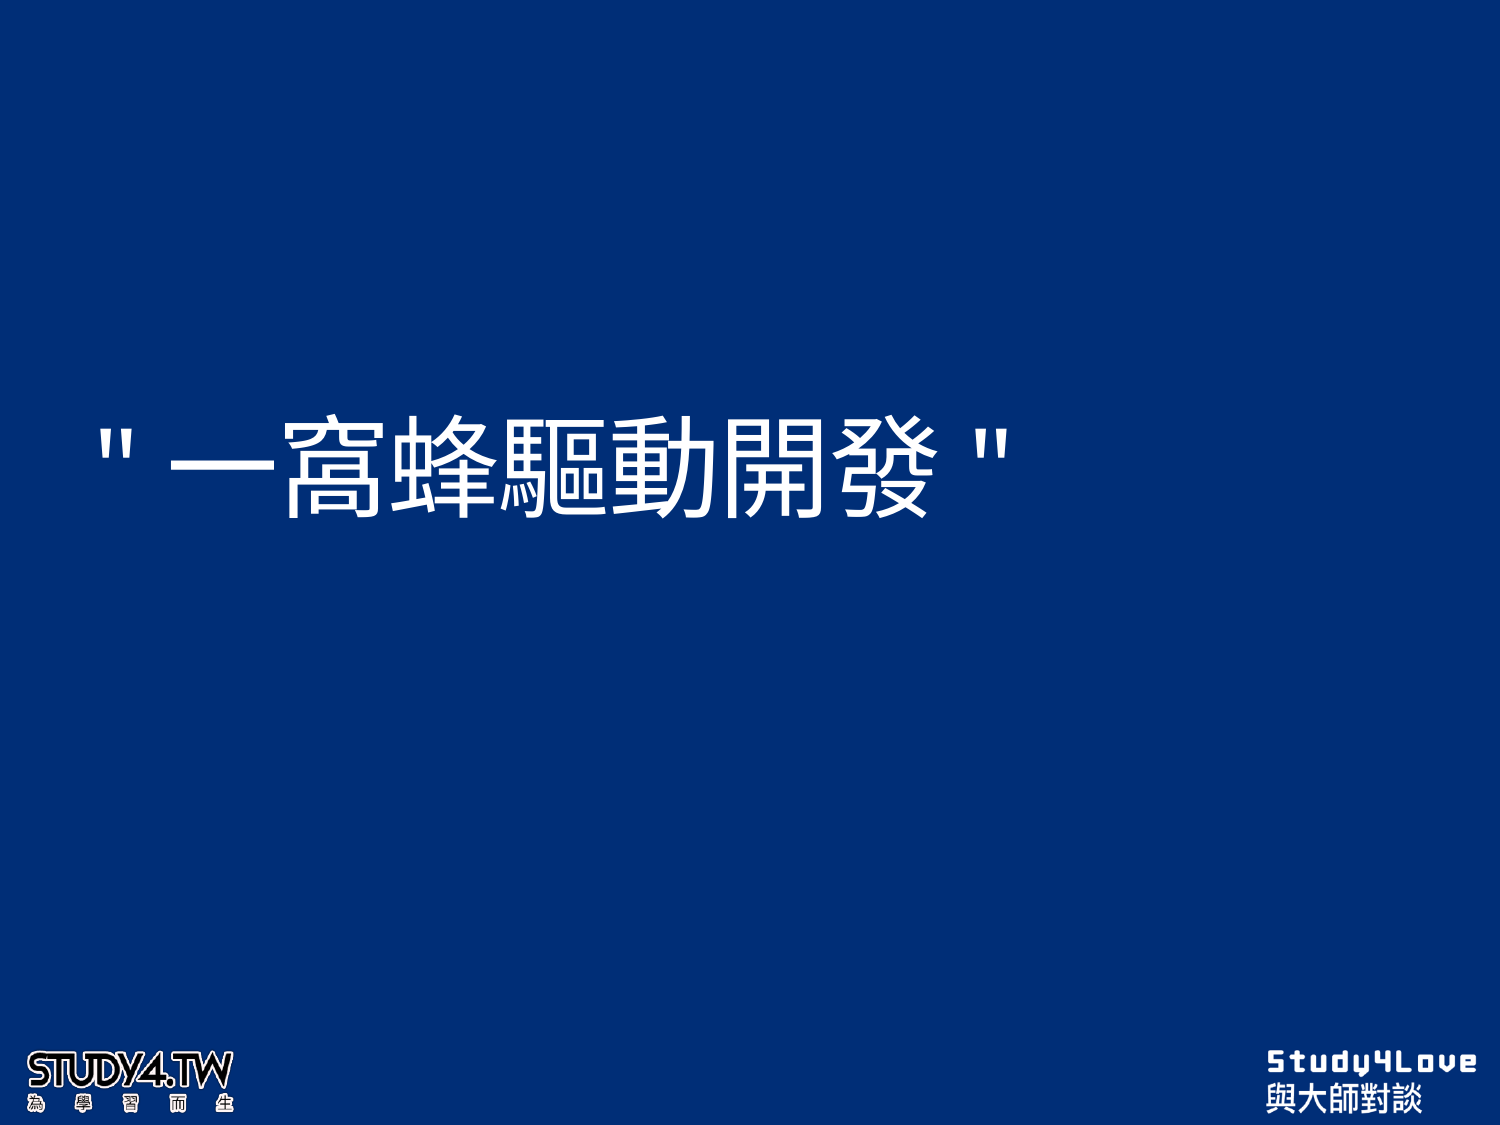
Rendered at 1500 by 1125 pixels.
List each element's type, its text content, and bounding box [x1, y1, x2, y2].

title "一窩蜂驅動開發" [69, 397, 1467, 550]
picture [19, 1040, 242, 1117]
picture [1258, 1039, 1481, 1122]
